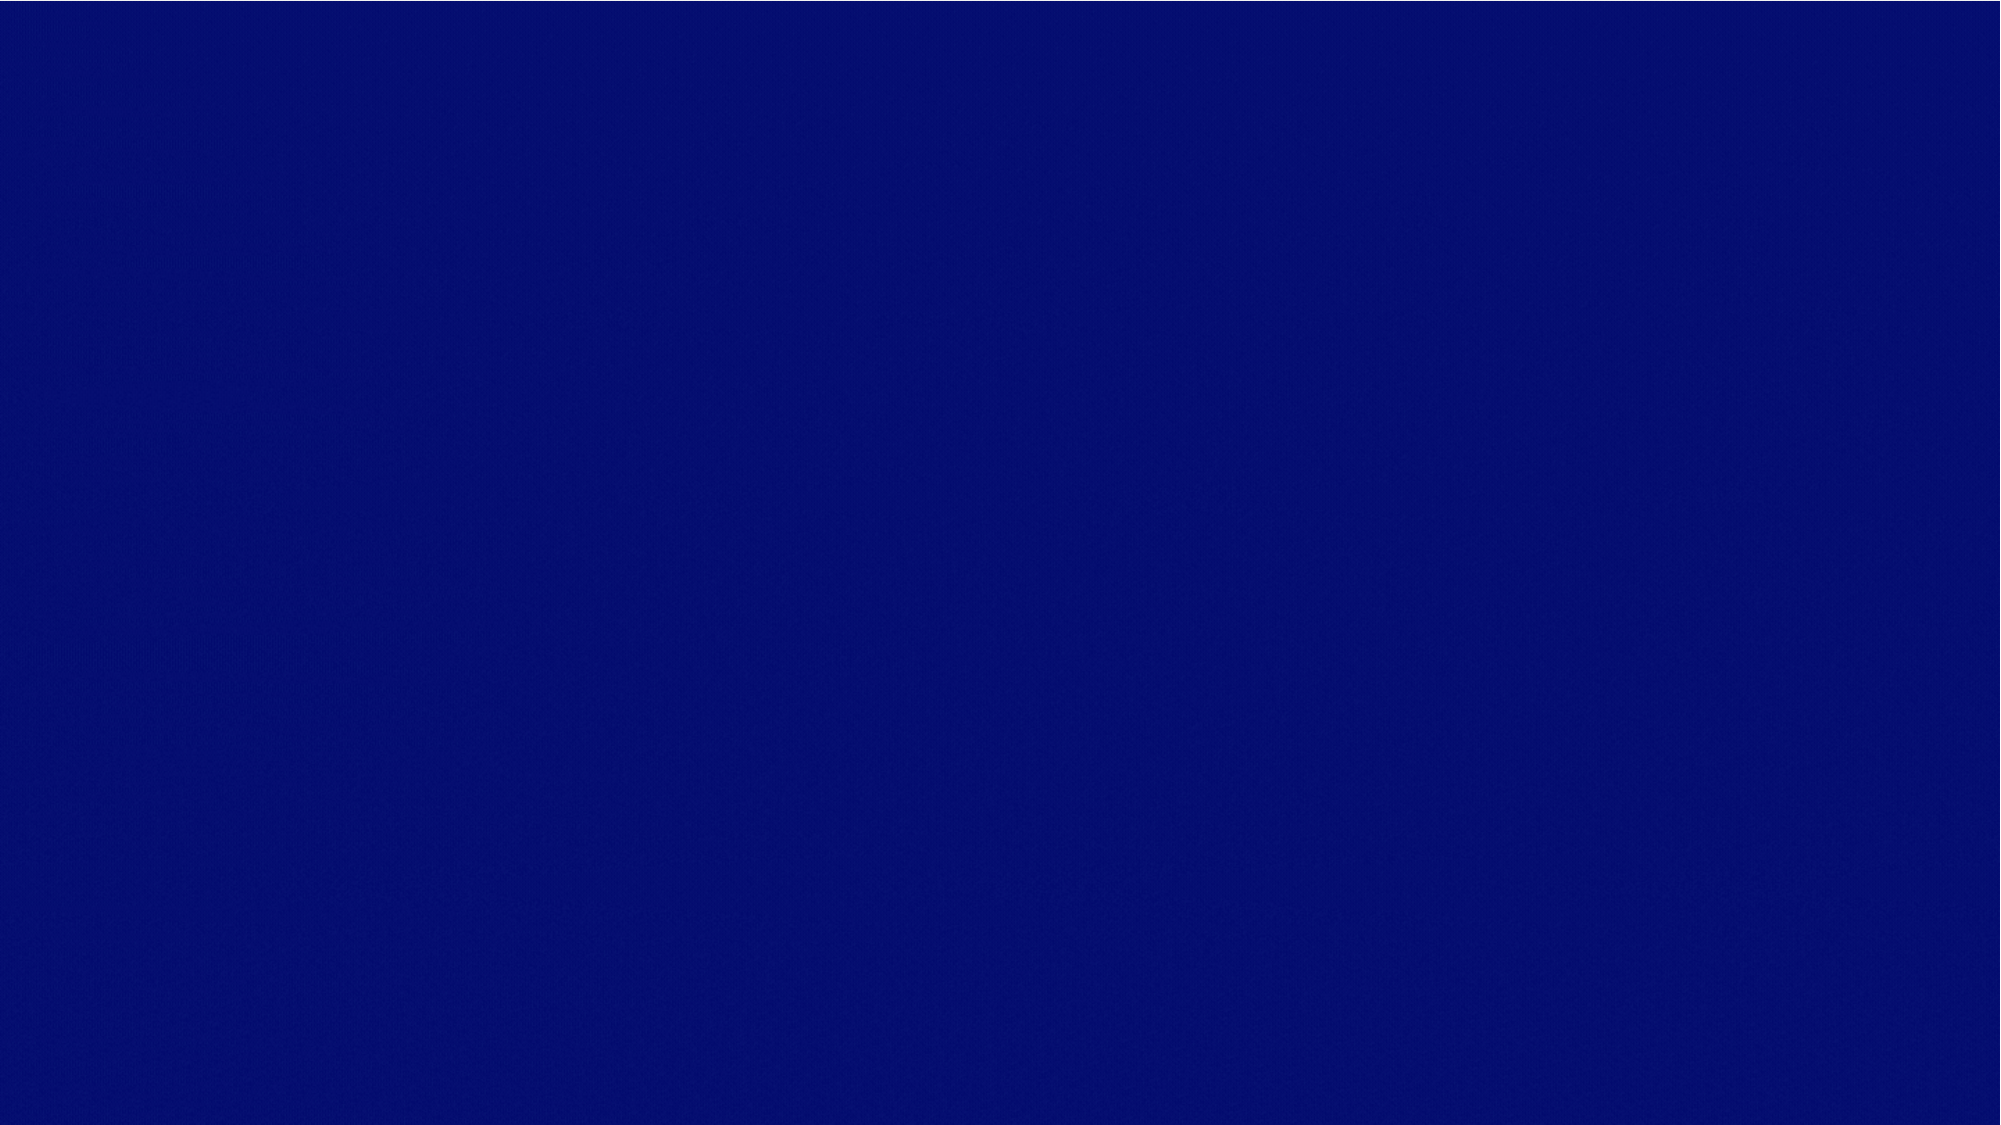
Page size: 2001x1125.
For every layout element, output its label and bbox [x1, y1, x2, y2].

list [0, 1, 2000, 1125]
